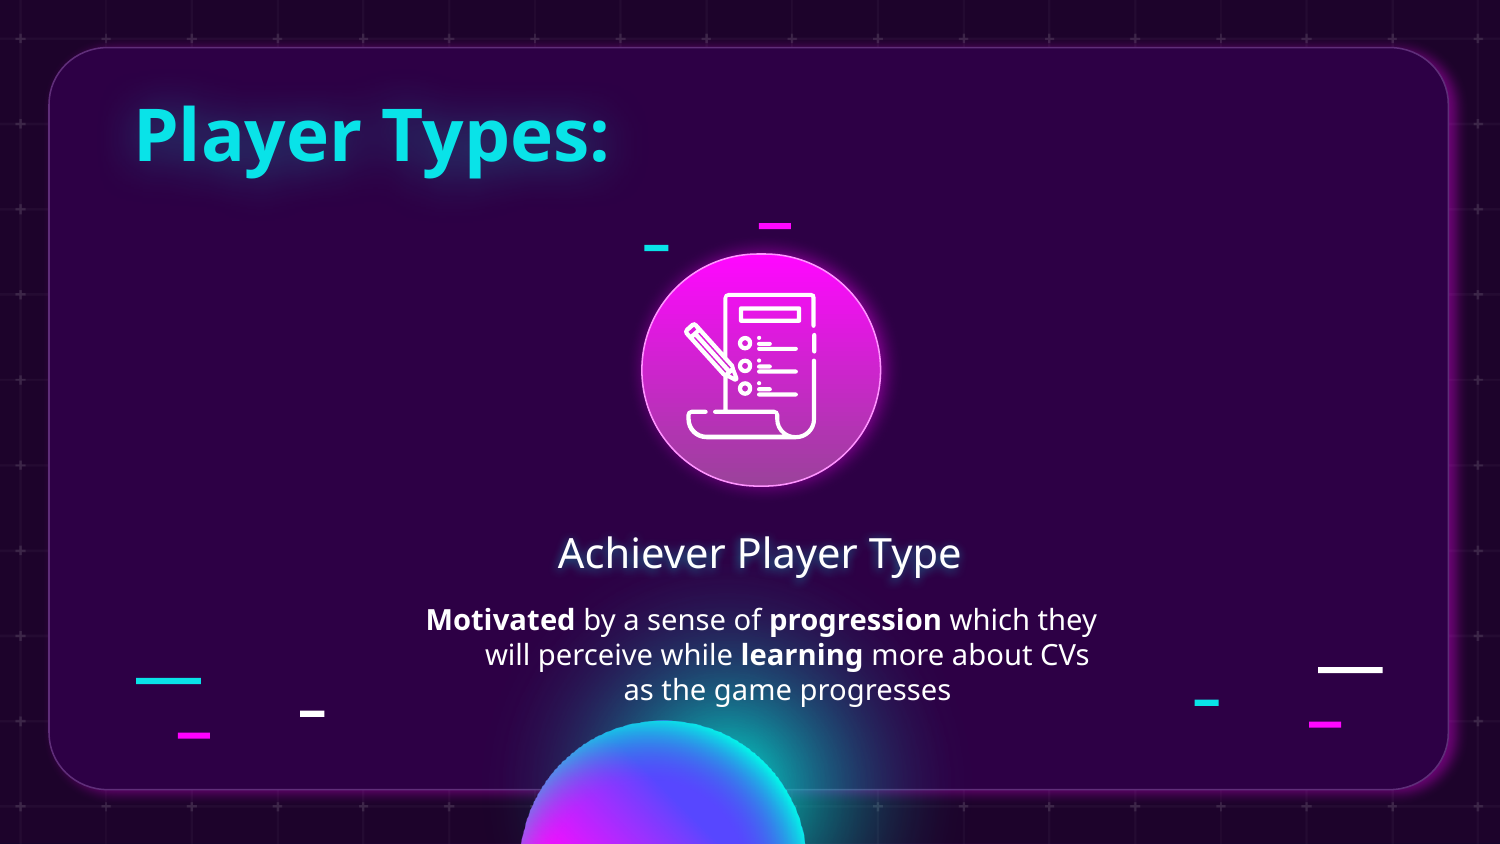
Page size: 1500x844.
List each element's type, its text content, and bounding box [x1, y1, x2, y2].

picture [446, 556, 980, 844]
text_box [641, 253, 881, 487]
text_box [683, 292, 817, 440]
title Player Types: [118, 85, 1382, 180]
subtitle Motivated by a sense of progression which they will perceive while learning more about CVs as the game progresses [378, 553, 1122, 756]
subtitle Achiever Player Type [521, 493, 999, 553]
